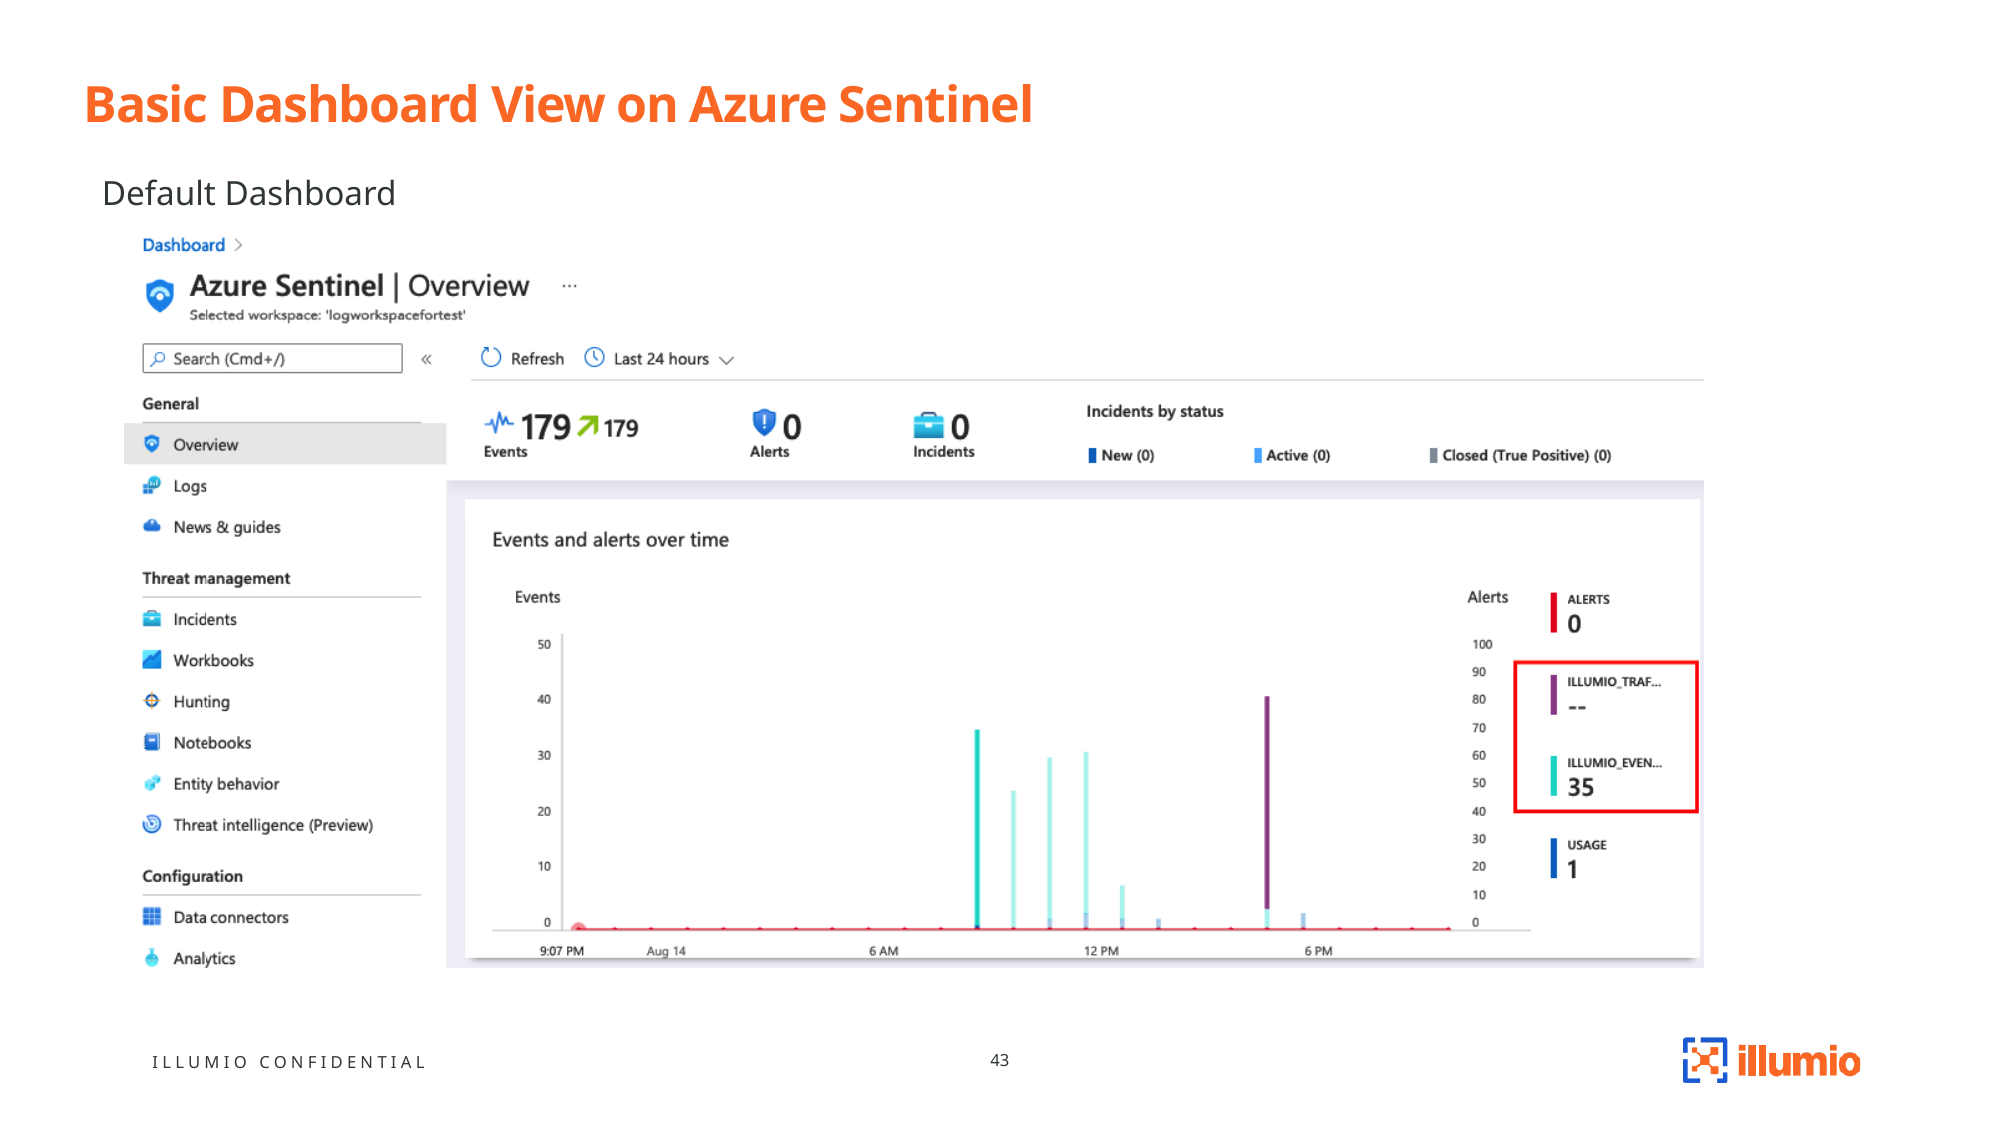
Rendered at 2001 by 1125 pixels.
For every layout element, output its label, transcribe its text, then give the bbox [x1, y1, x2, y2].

picture [124, 225, 1704, 968]
text_box Default Dashboard [45, 123, 1609, 940]
title Basic Dashboard View on Azure Sentinel [69, 27, 1794, 166]
